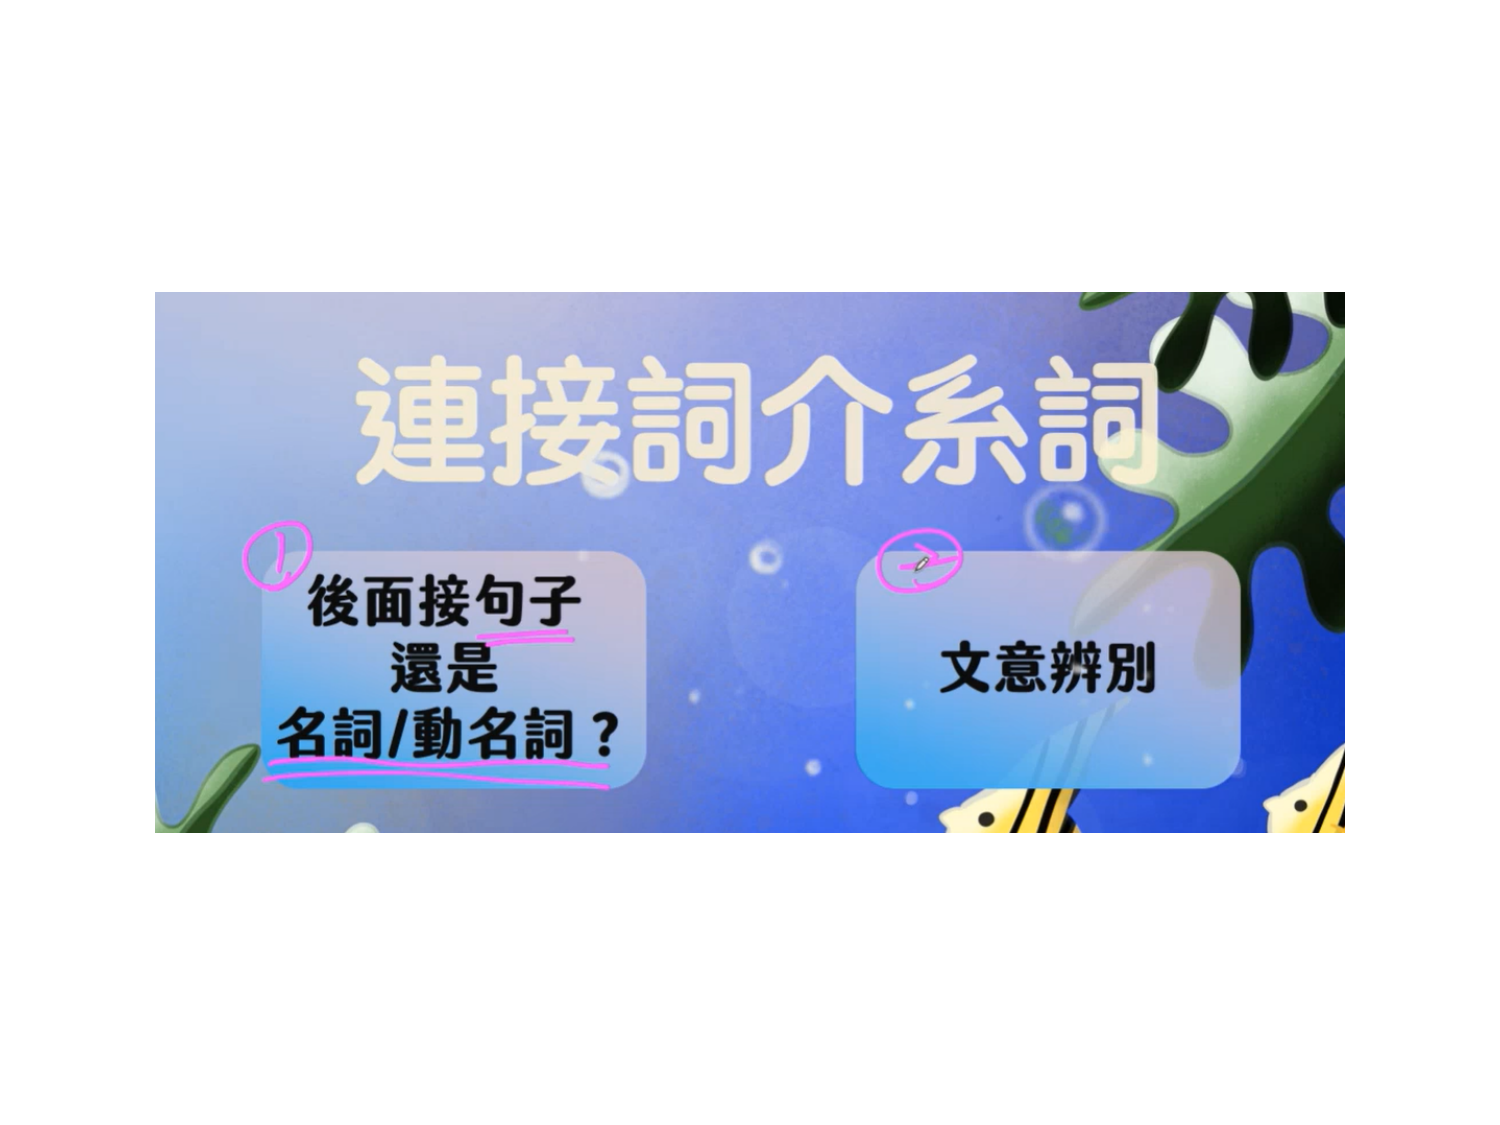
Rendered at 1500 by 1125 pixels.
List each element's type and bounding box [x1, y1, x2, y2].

picture [155, 292, 1345, 833]
